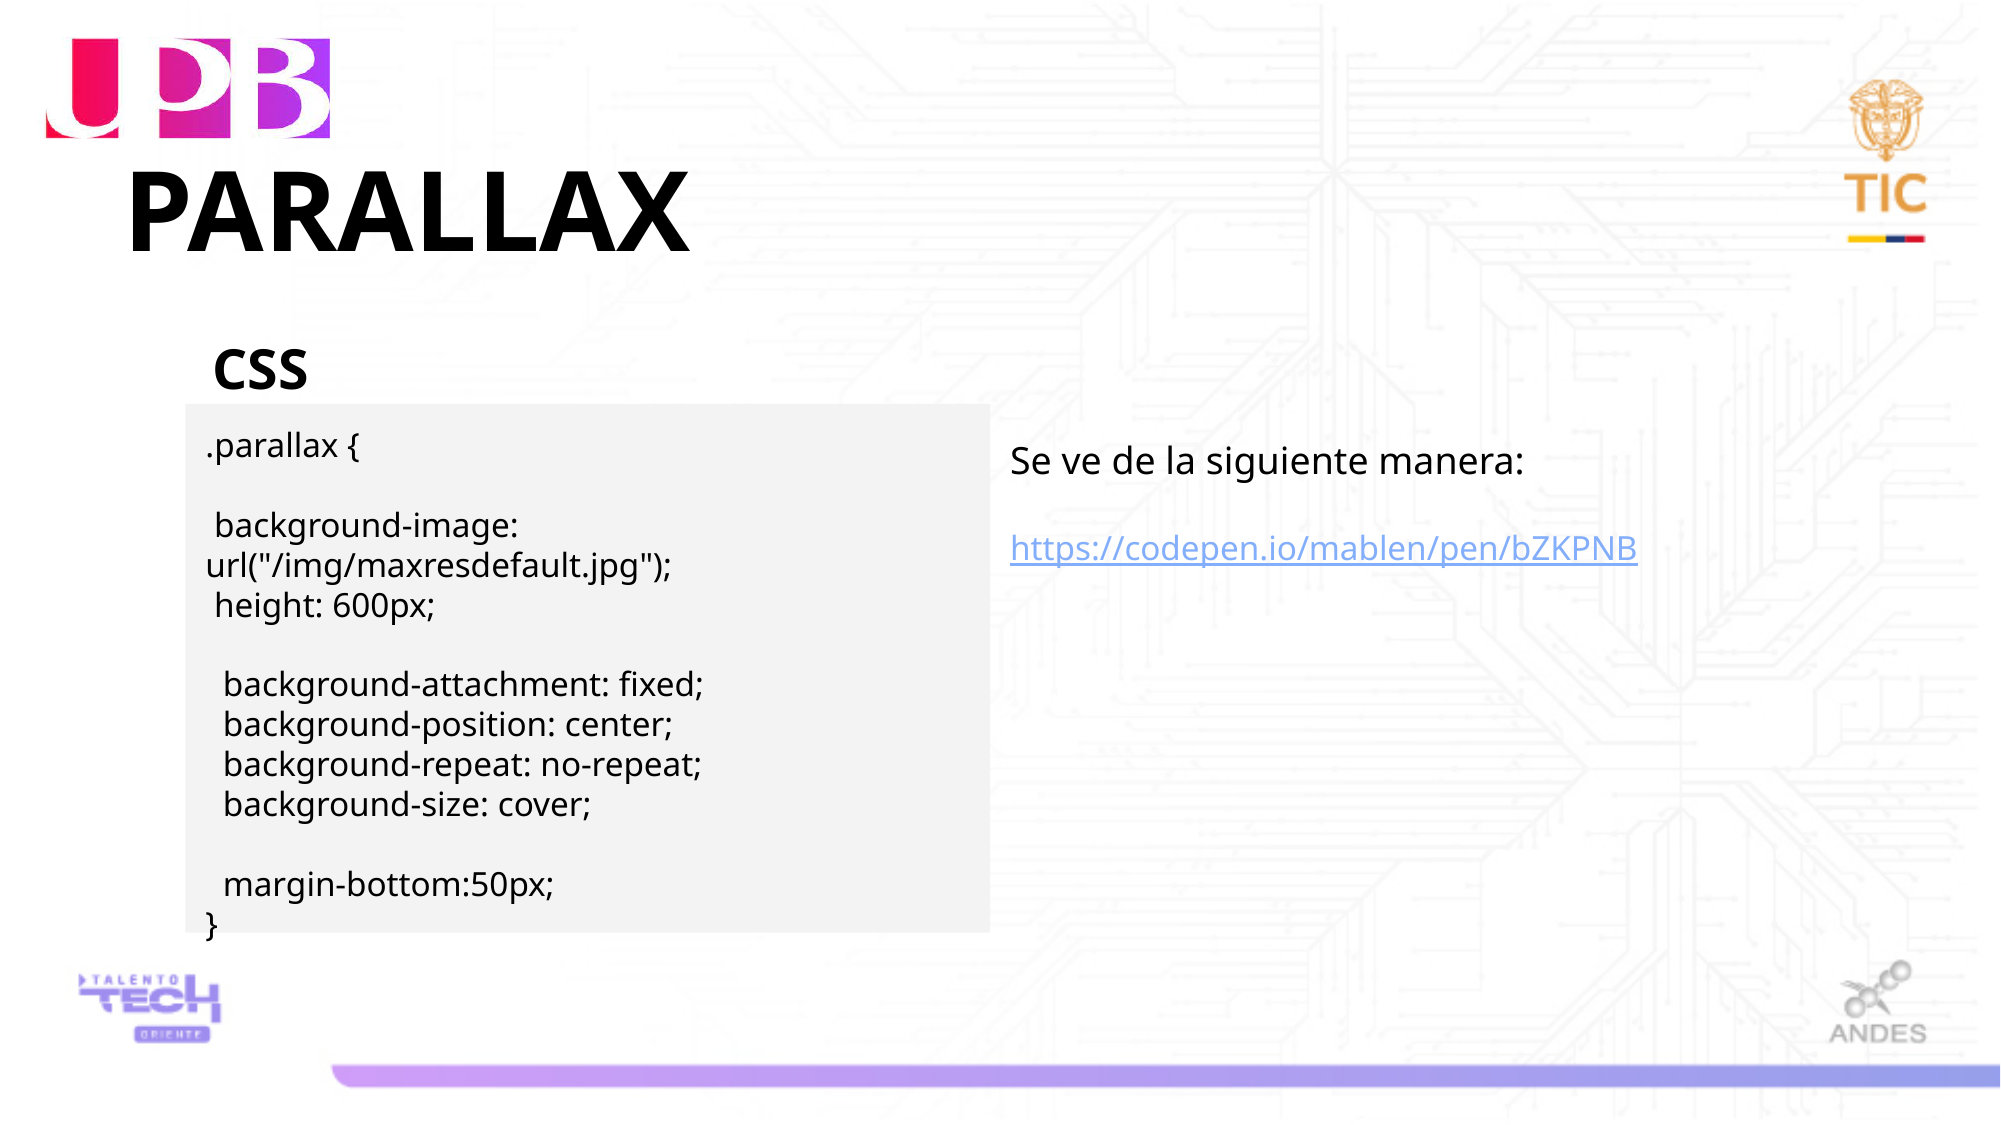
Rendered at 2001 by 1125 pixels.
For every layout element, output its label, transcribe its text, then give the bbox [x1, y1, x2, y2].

picture [0, 0, 2001, 1125]
text_box Se ve de la siguiente manera: https://codepen.io/mablen/pen/bZKPNB [991, 417, 1829, 593]
text_box PARALLAX [103, 135, 1885, 296]
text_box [185, 313, 991, 933]
